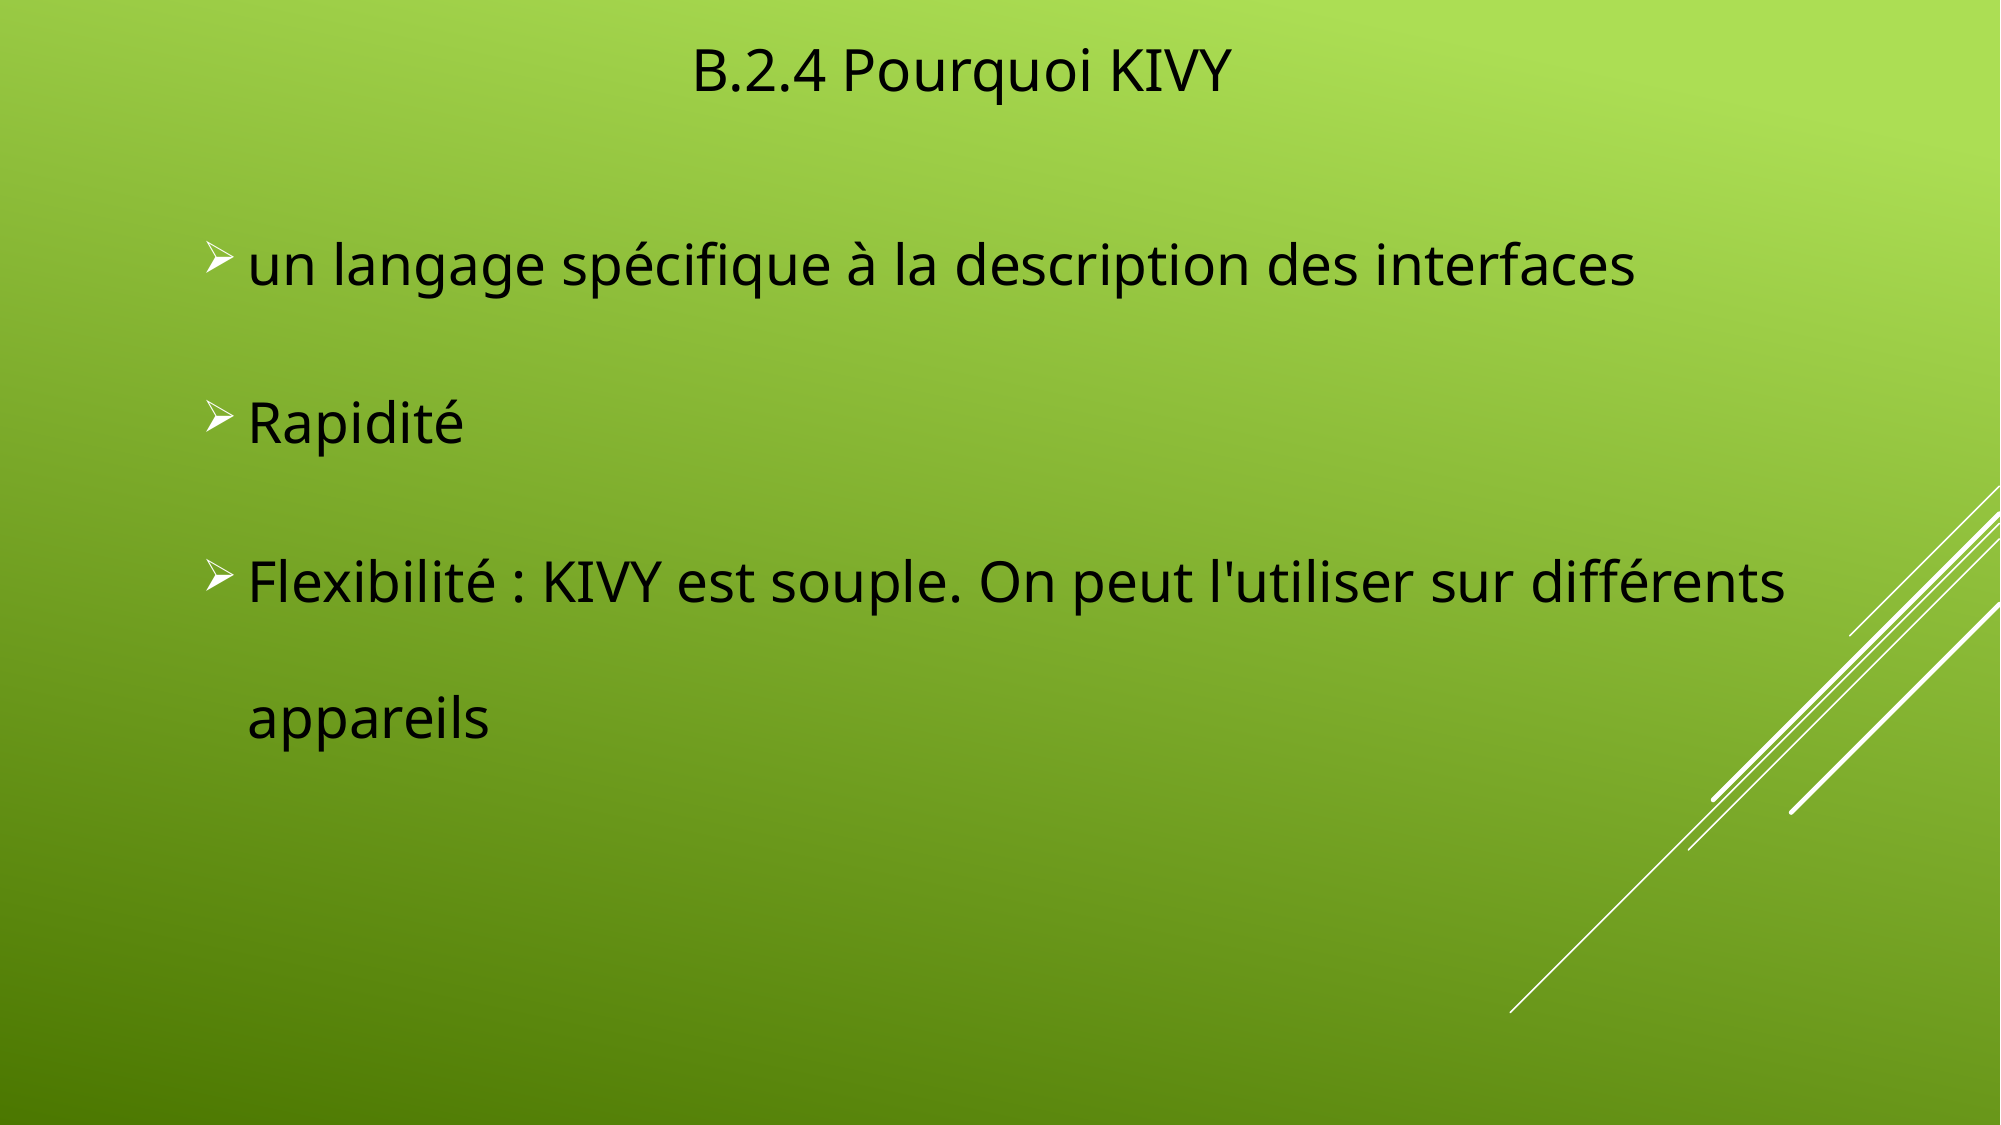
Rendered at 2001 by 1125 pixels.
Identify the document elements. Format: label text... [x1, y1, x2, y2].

title B.2.4 Pourquoi KIVY [238, 0, 1701, 136]
list un langage spécifique à la description des interfaces Rapidité Flexibilité : KIVY est souple. On peut l'utiliser sur différents appareils [187, 152, 1888, 759]
